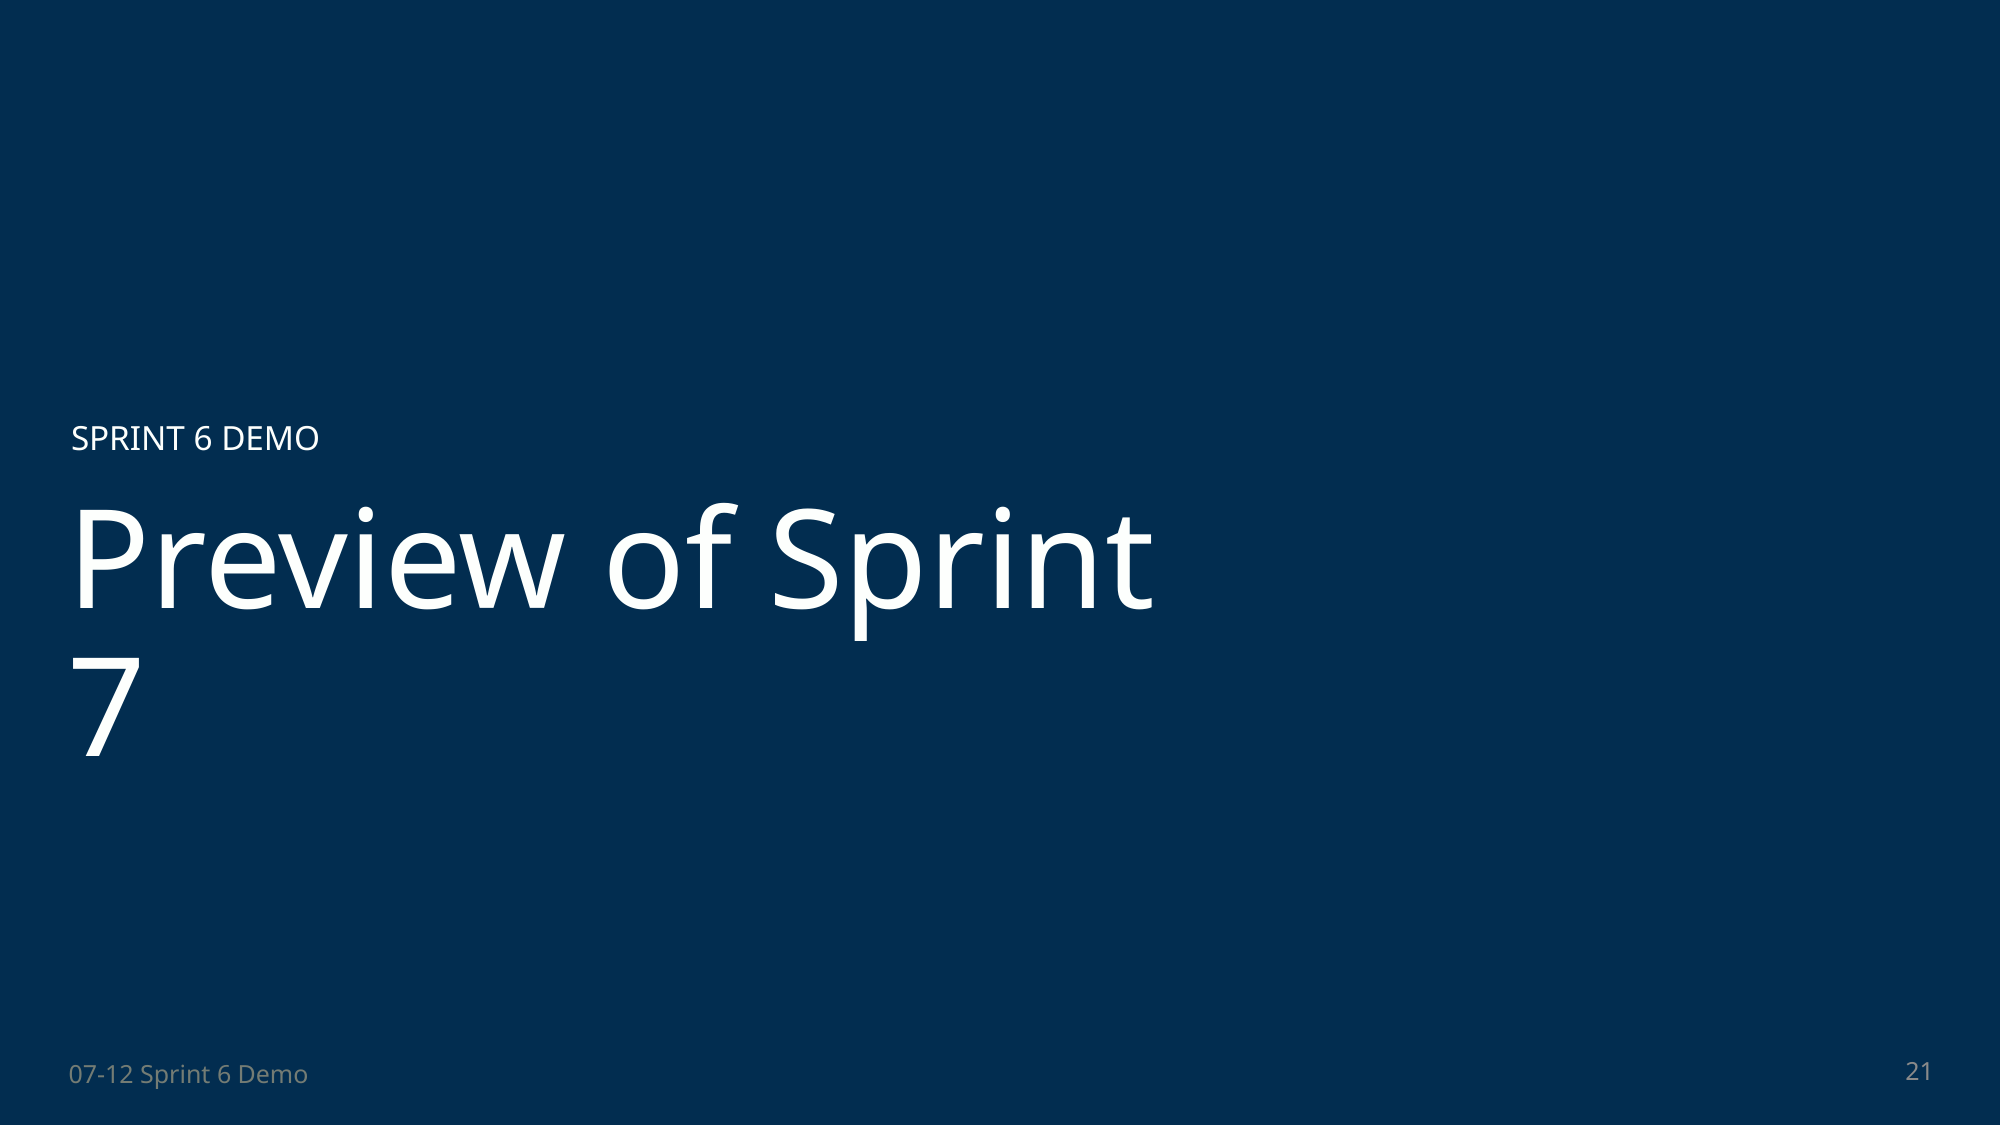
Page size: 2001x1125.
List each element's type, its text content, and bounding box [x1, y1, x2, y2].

list SPRINT 6 DEMO [56, 413, 753, 475]
title Preview of Sprint 7 [52, 482, 1244, 750]
text_box 07-12 Sprint 6 Demo [68, 1051, 516, 1097]
slide_number 21 [1882, 1042, 1949, 1103]
